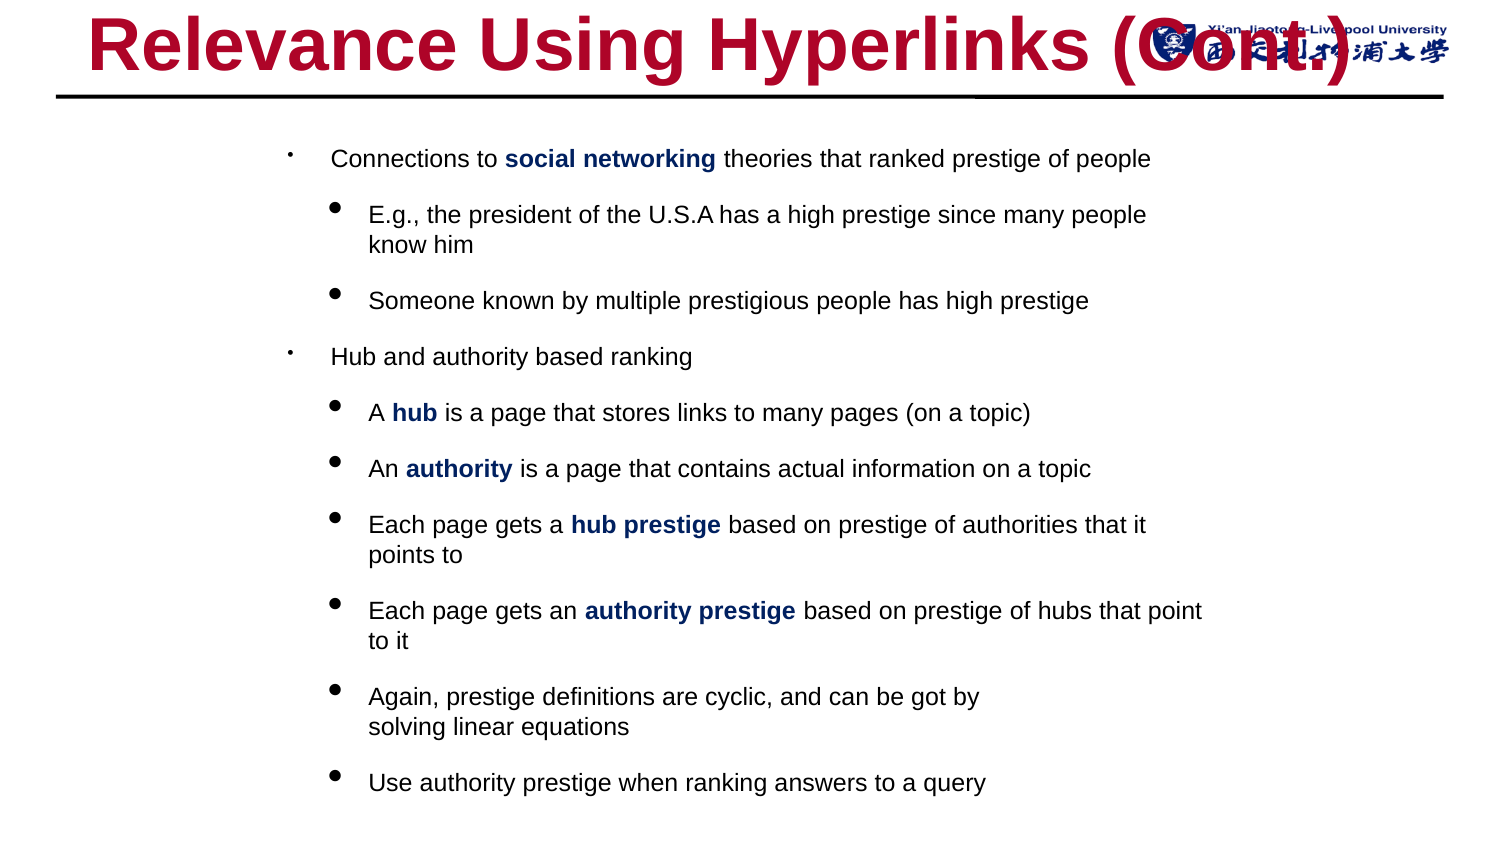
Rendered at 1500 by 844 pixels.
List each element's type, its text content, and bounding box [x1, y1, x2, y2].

list Connections to social networking theories that ranked prestige of people E.g., the president of the U.S.A has a high prestige since many people know him Someone known by multiple prestigious people has high prestige Hub and authority based ranking A hub is a page that stores links to many pages (on a topic) An authority is a page that contains actual information on a topic Each page gets a hub prestige based on prestige of authorities that it points to Each page gets an authority prestige based on prestige of hubs that point to it Again, prestige definitions are cyclic, and can be got by solving linear equations Use authority prestige when ranking answers to a query [282, 137, 1217, 780]
picture [1149, 11, 1453, 75]
title Relevance Using Hyperlinks (Cont.) [82, 15, 1418, 89]
